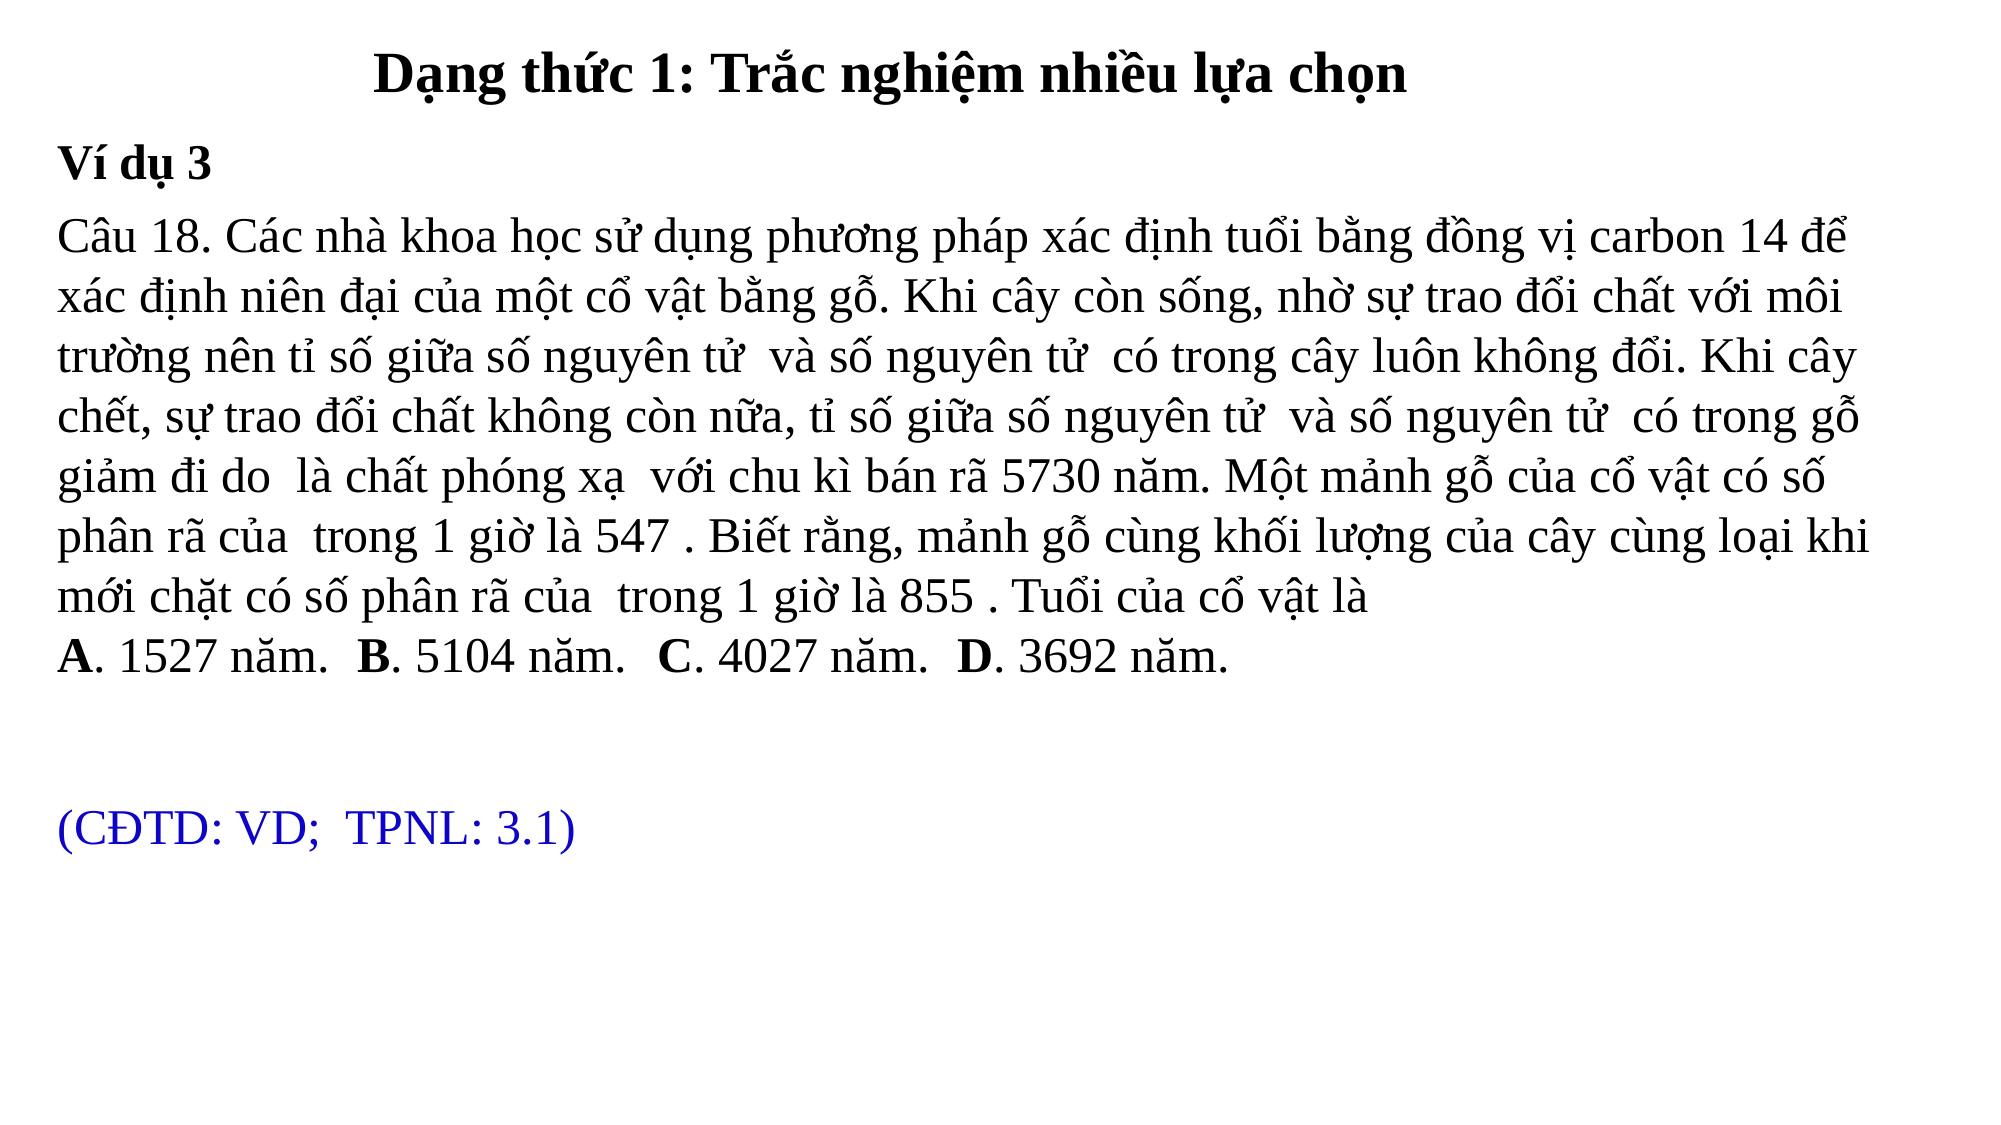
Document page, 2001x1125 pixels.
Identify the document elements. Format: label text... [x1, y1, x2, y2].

text_box Dạng thức 1: Trắc nghiệm nhiều lựa chọn [358, 26, 1424, 112]
text_box (CĐTD: VD; TPNL: 3.1) [42, 787, 1884, 862]
